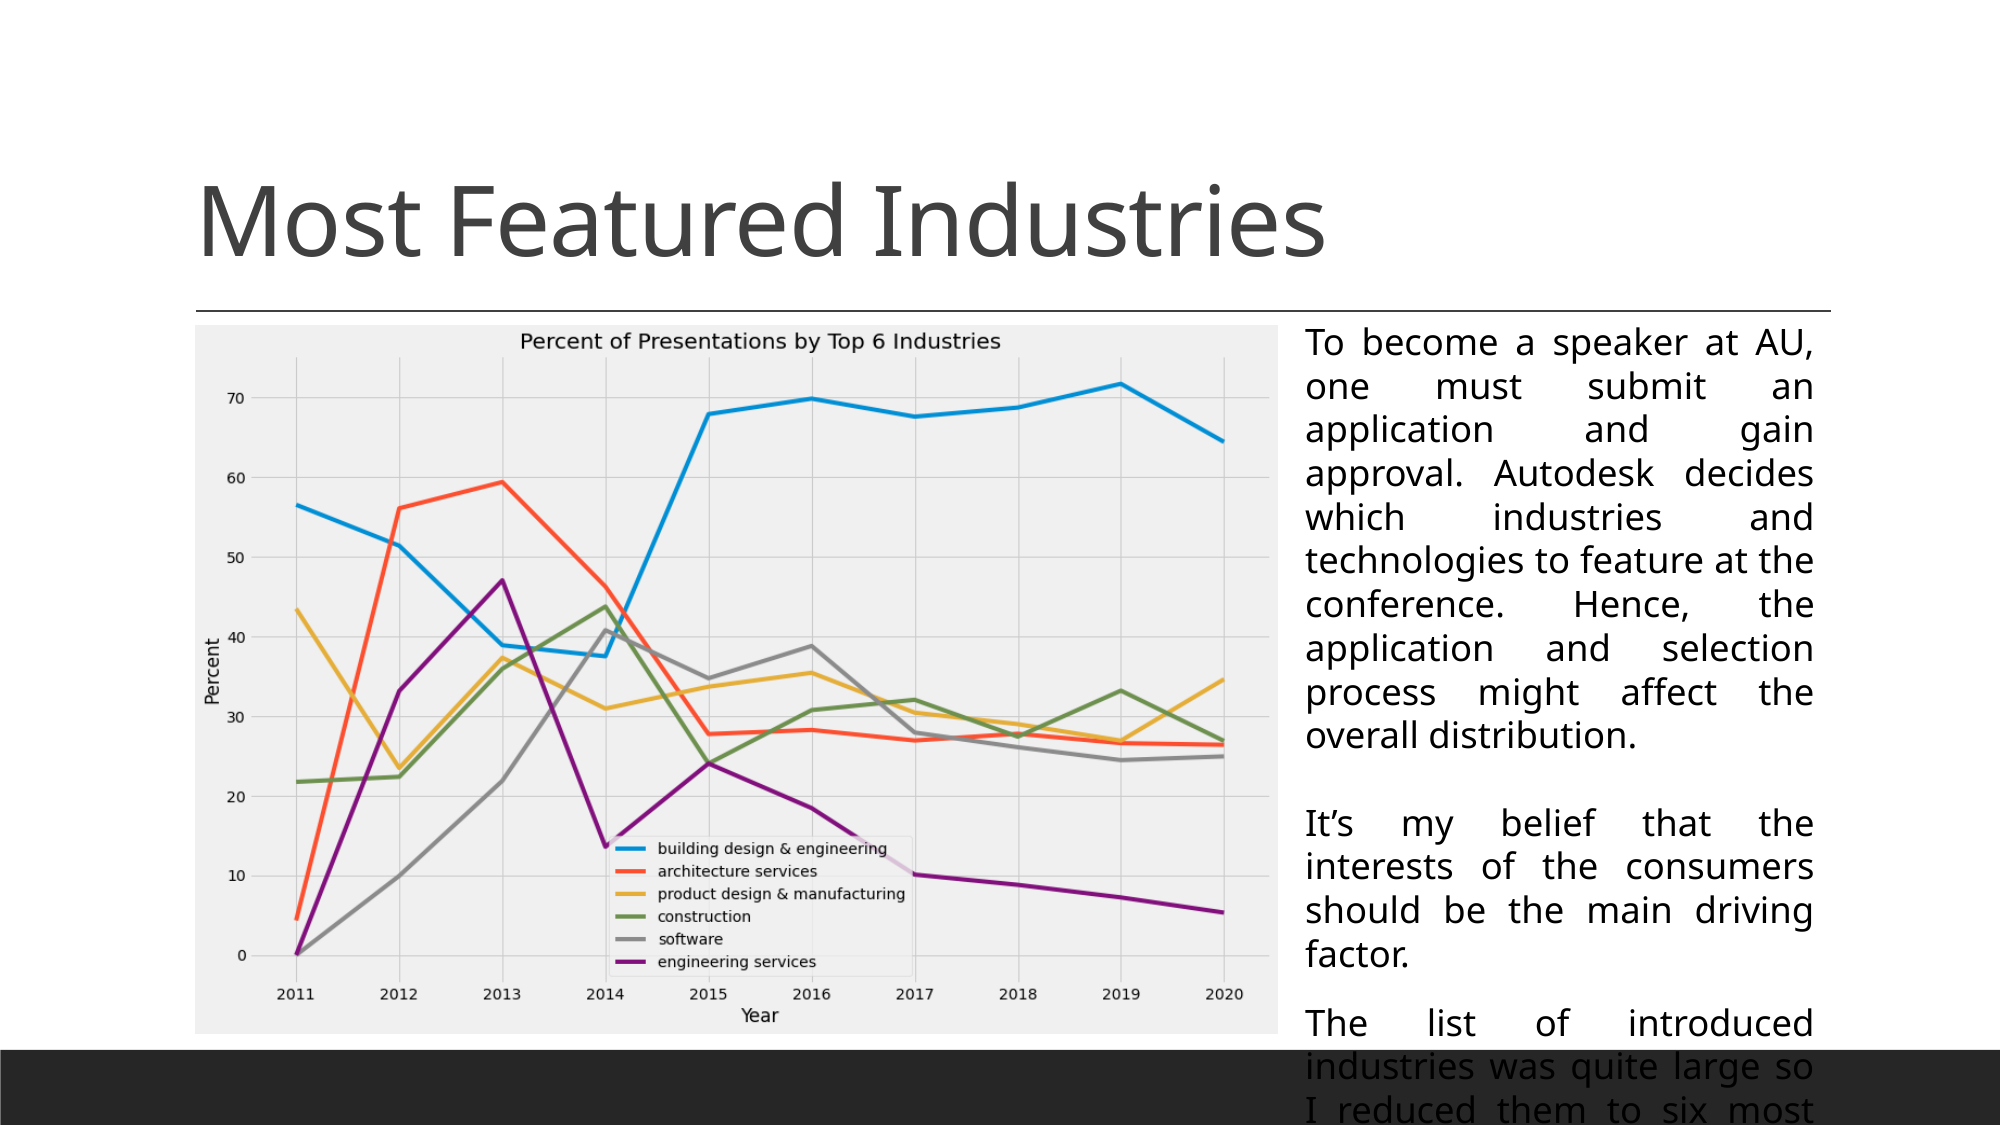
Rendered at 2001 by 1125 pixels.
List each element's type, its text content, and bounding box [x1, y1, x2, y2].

text_box To become a speaker at AU, one must submit an application and gain approval. Autodesk decides which industries and technologies to feature at the conference. Hence, the application and selection process might affect the overall distribution. It’s my belief that the interests of the consumers should be the main driving factor. The list of introduced industries was quite large so I reduced them to six most popular. [1290, 311, 1830, 1125]
picture [194, 324, 1278, 1034]
title Most Featured Industries [180, 47, 1830, 285]
